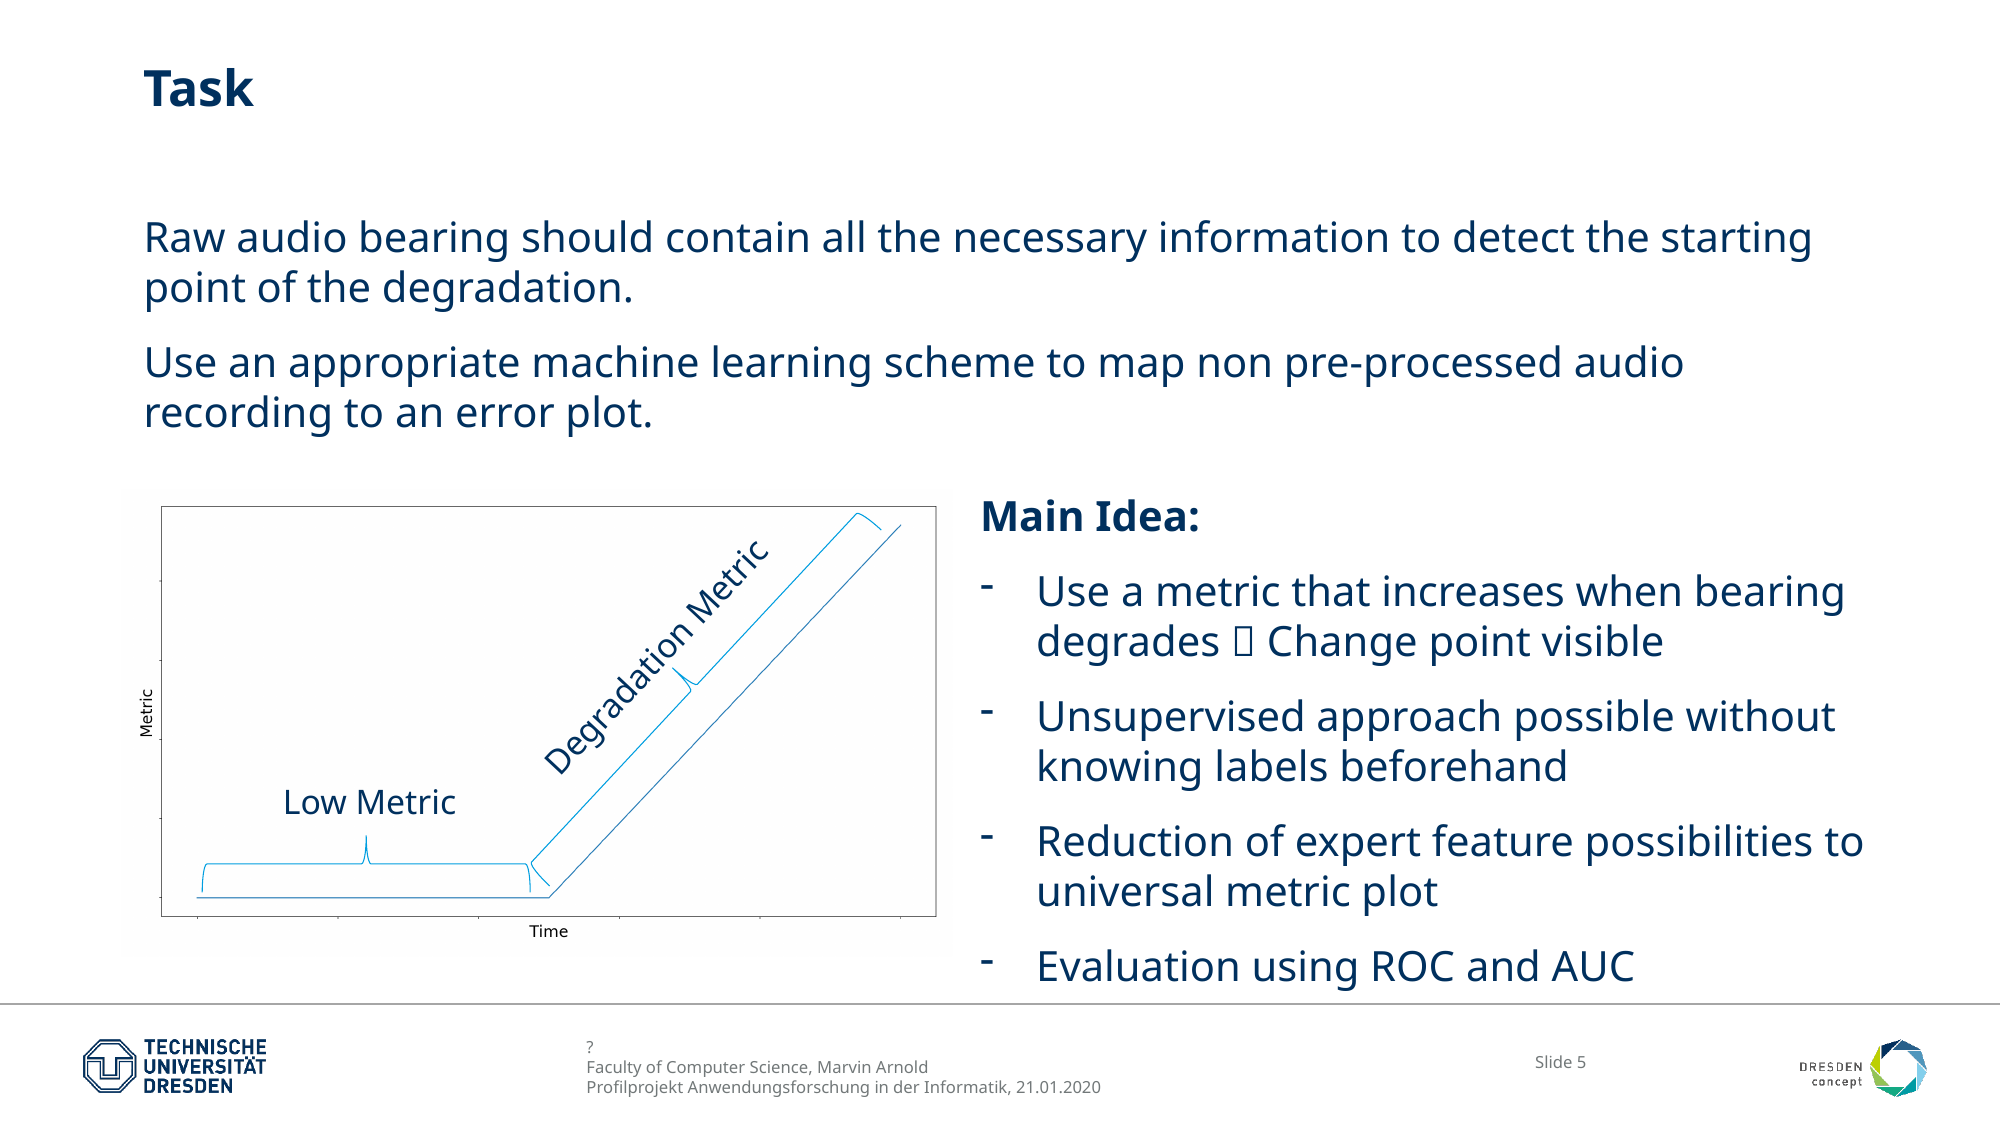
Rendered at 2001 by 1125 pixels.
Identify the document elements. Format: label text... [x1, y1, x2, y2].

picture [1800, 1039, 1927, 1097]
picture [83, 1039, 266, 1093]
text_box Main Idea: Use a metric that increases when bearing degrades  Change point visible Unsupervised approach possible without knowing labels beforehand Reduction of expert feature possibilities to universal metric plot Evaluation using ROC and AUC [980, 489, 1879, 957]
list Raw audio bearing should contain all the necessary information to detect the starting point of the degradation. Use an appropriate machine learning scheme to map non pre-processed audio recording to an error plot. [143, 210, 1880, 452]
picture [121, 489, 953, 957]
title Task [143, 56, 1880, 169]
